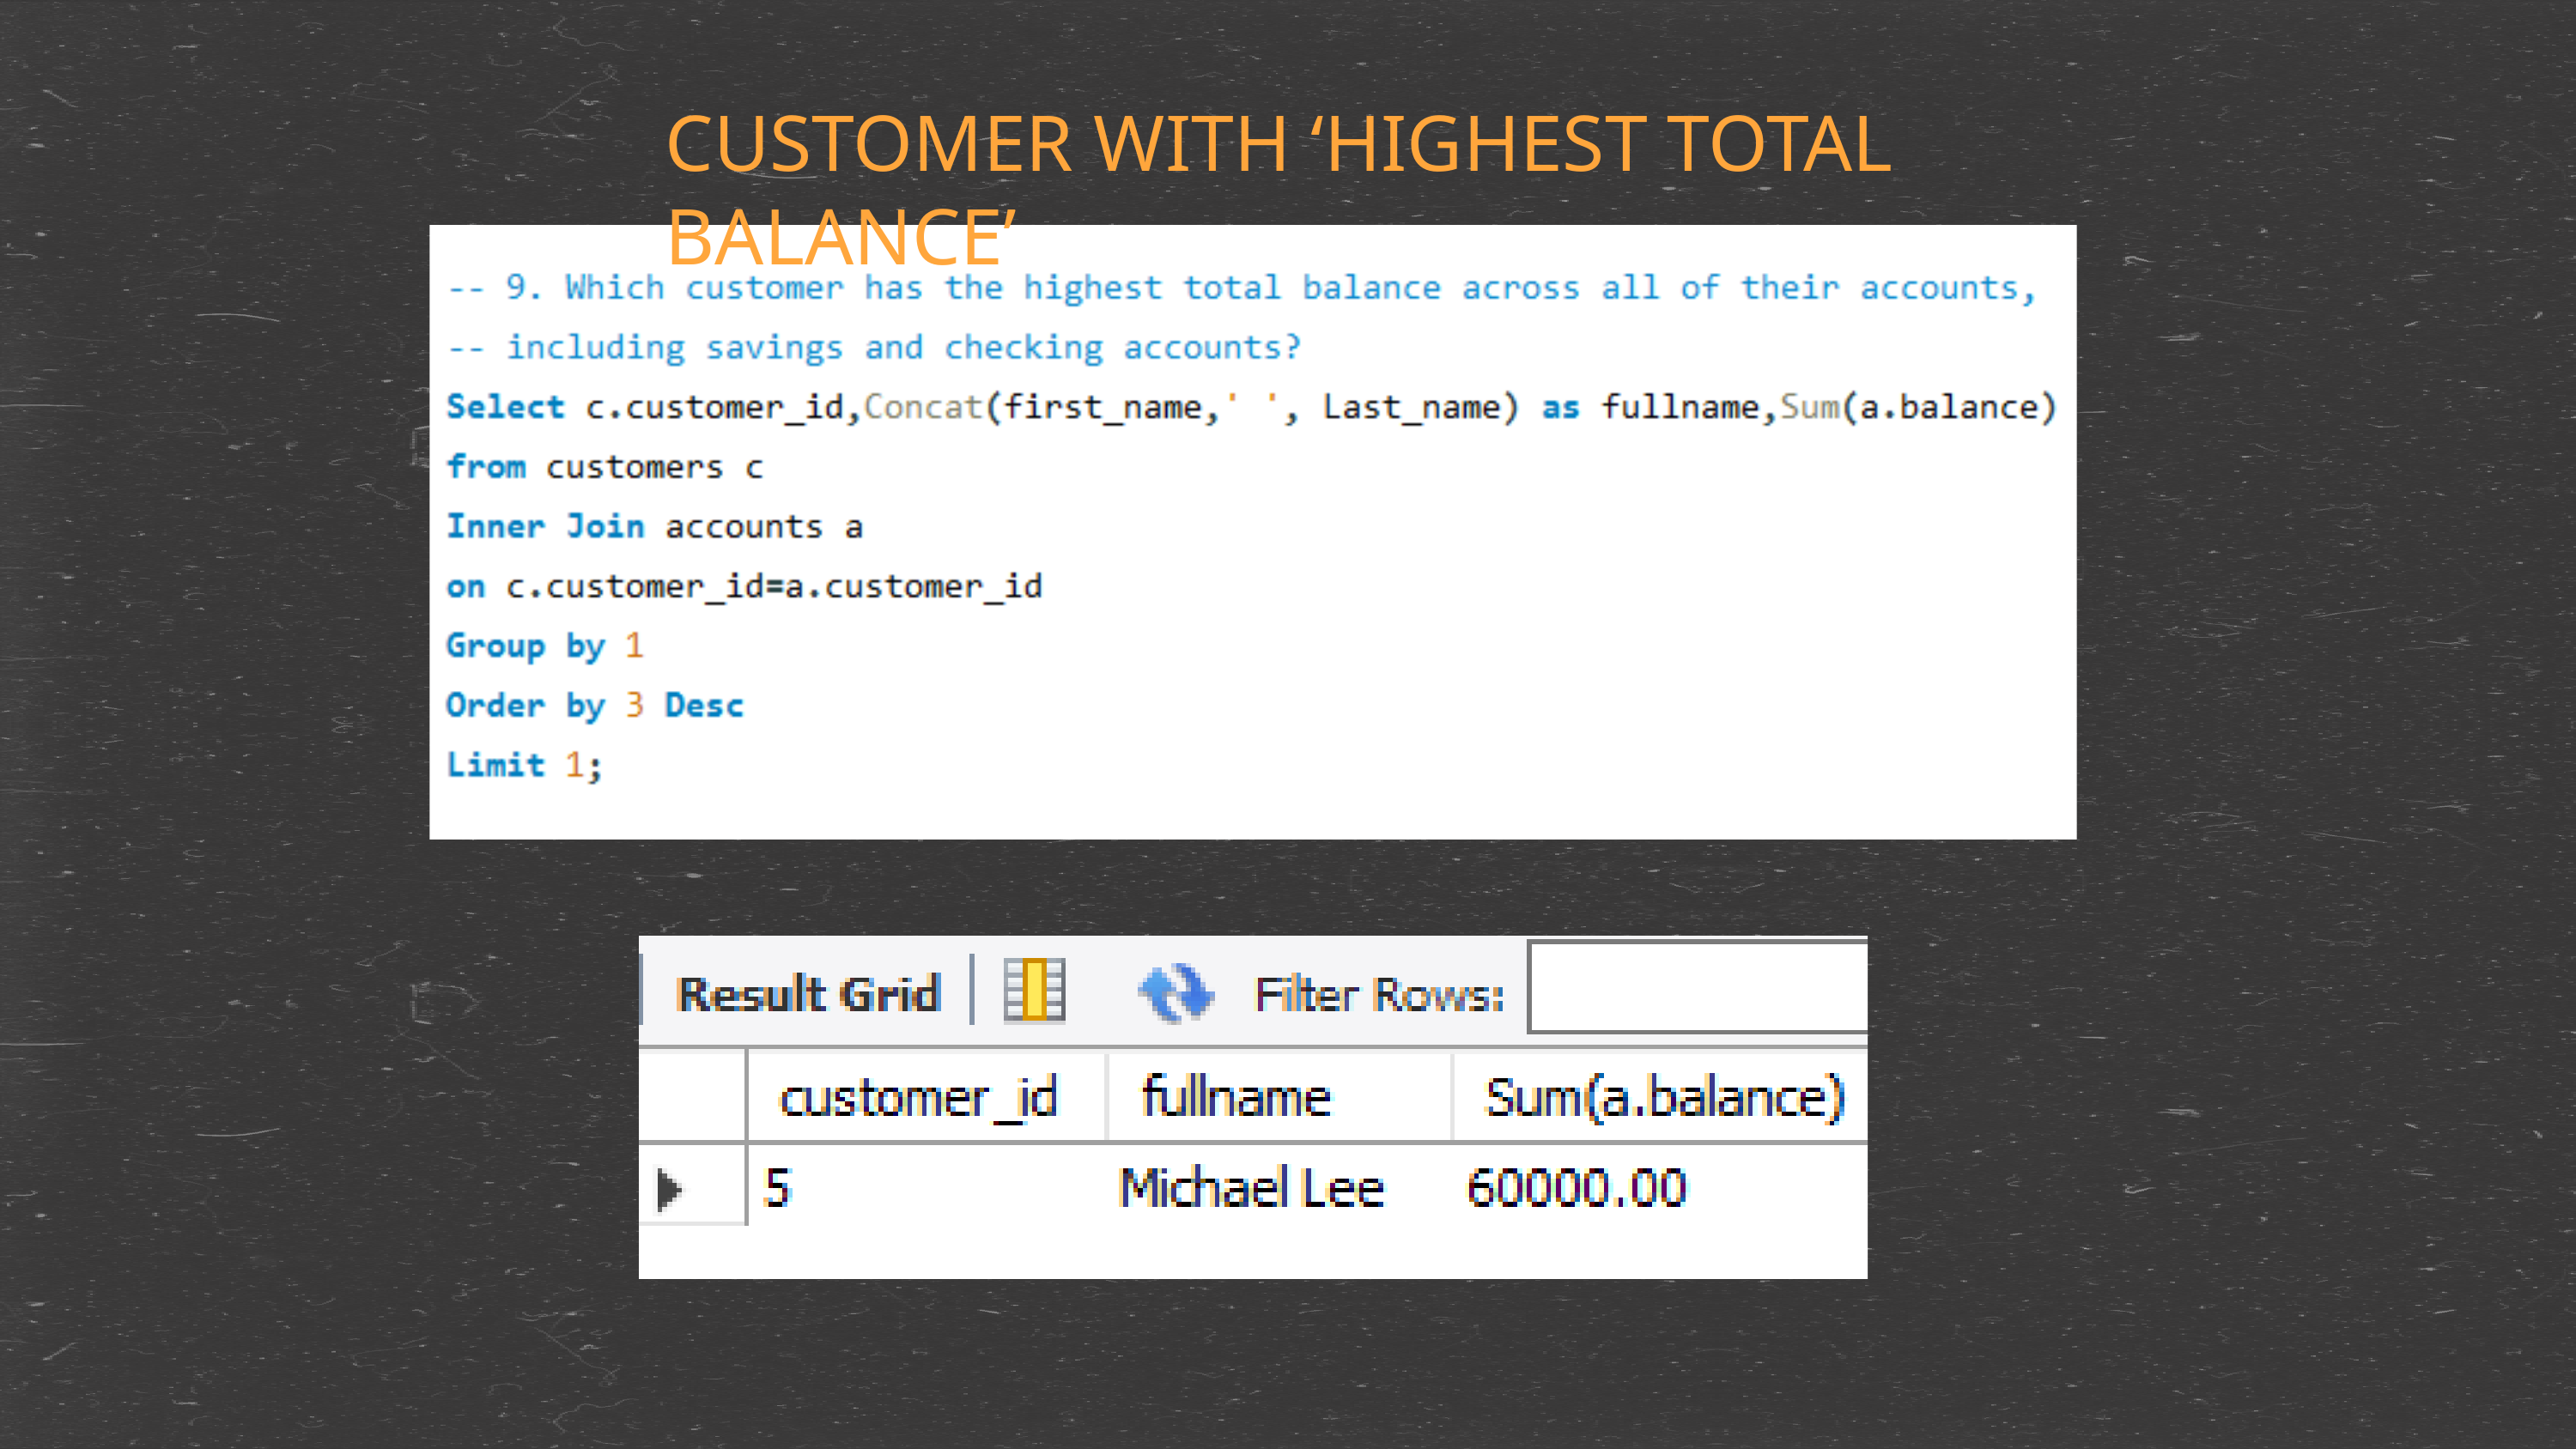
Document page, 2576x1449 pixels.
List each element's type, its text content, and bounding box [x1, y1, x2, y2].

text_box [639, 936, 1868, 1279]
text_box CUSTOMER WITH ‘HIGHEST TOTAL BALANCE’ [665, 94, 1911, 281]
text_box [0, 0, 2576, 1449]
text_box [429, 225, 2077, 840]
